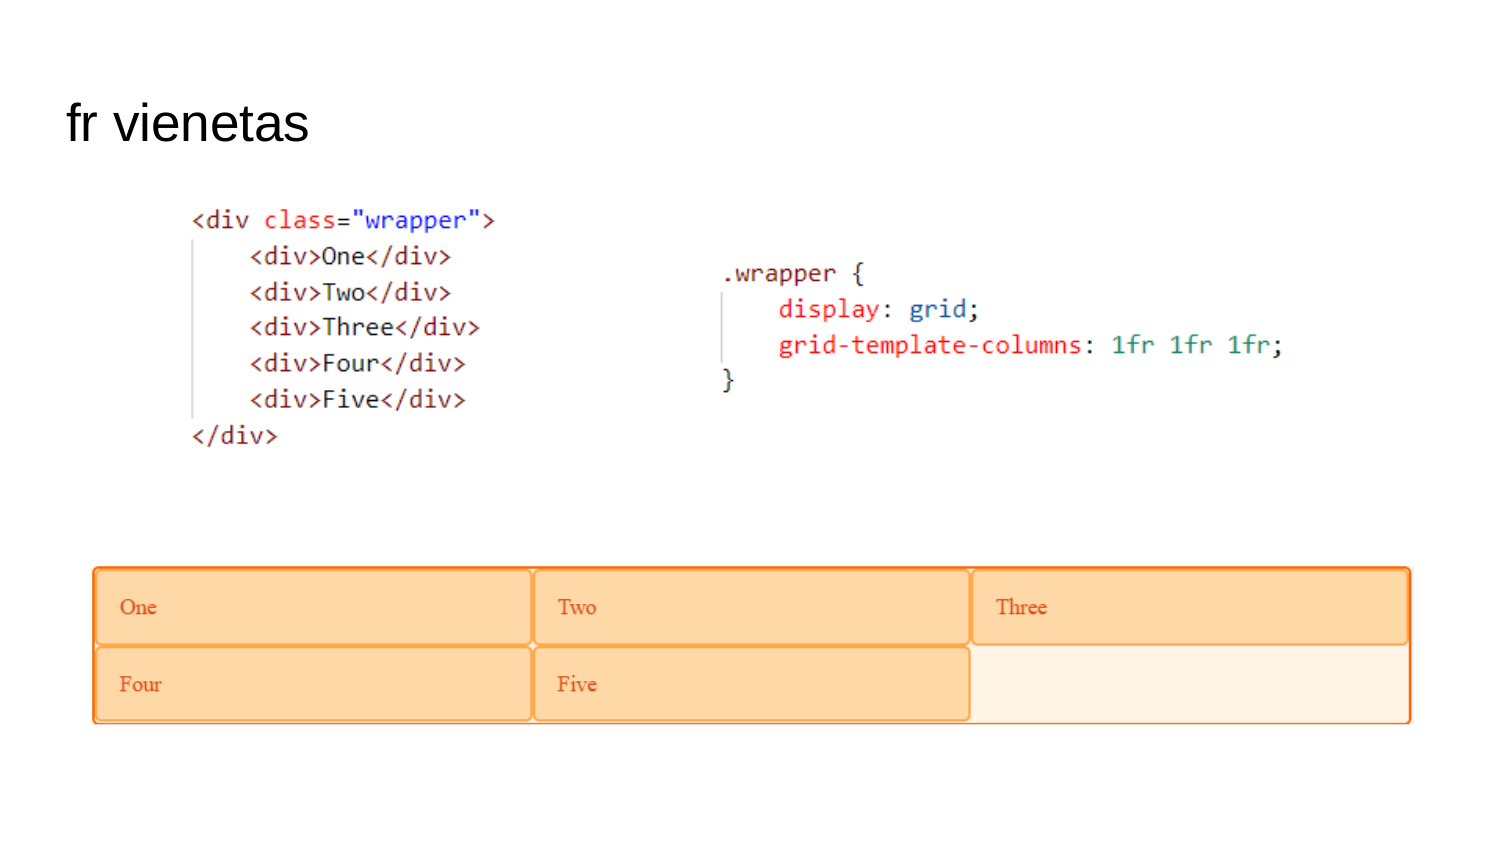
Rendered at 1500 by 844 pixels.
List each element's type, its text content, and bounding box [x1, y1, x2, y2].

picture [86, 560, 1414, 737]
picture [709, 257, 1294, 403]
picture [190, 208, 508, 452]
title fr vienetas [51, 72, 1449, 167]
